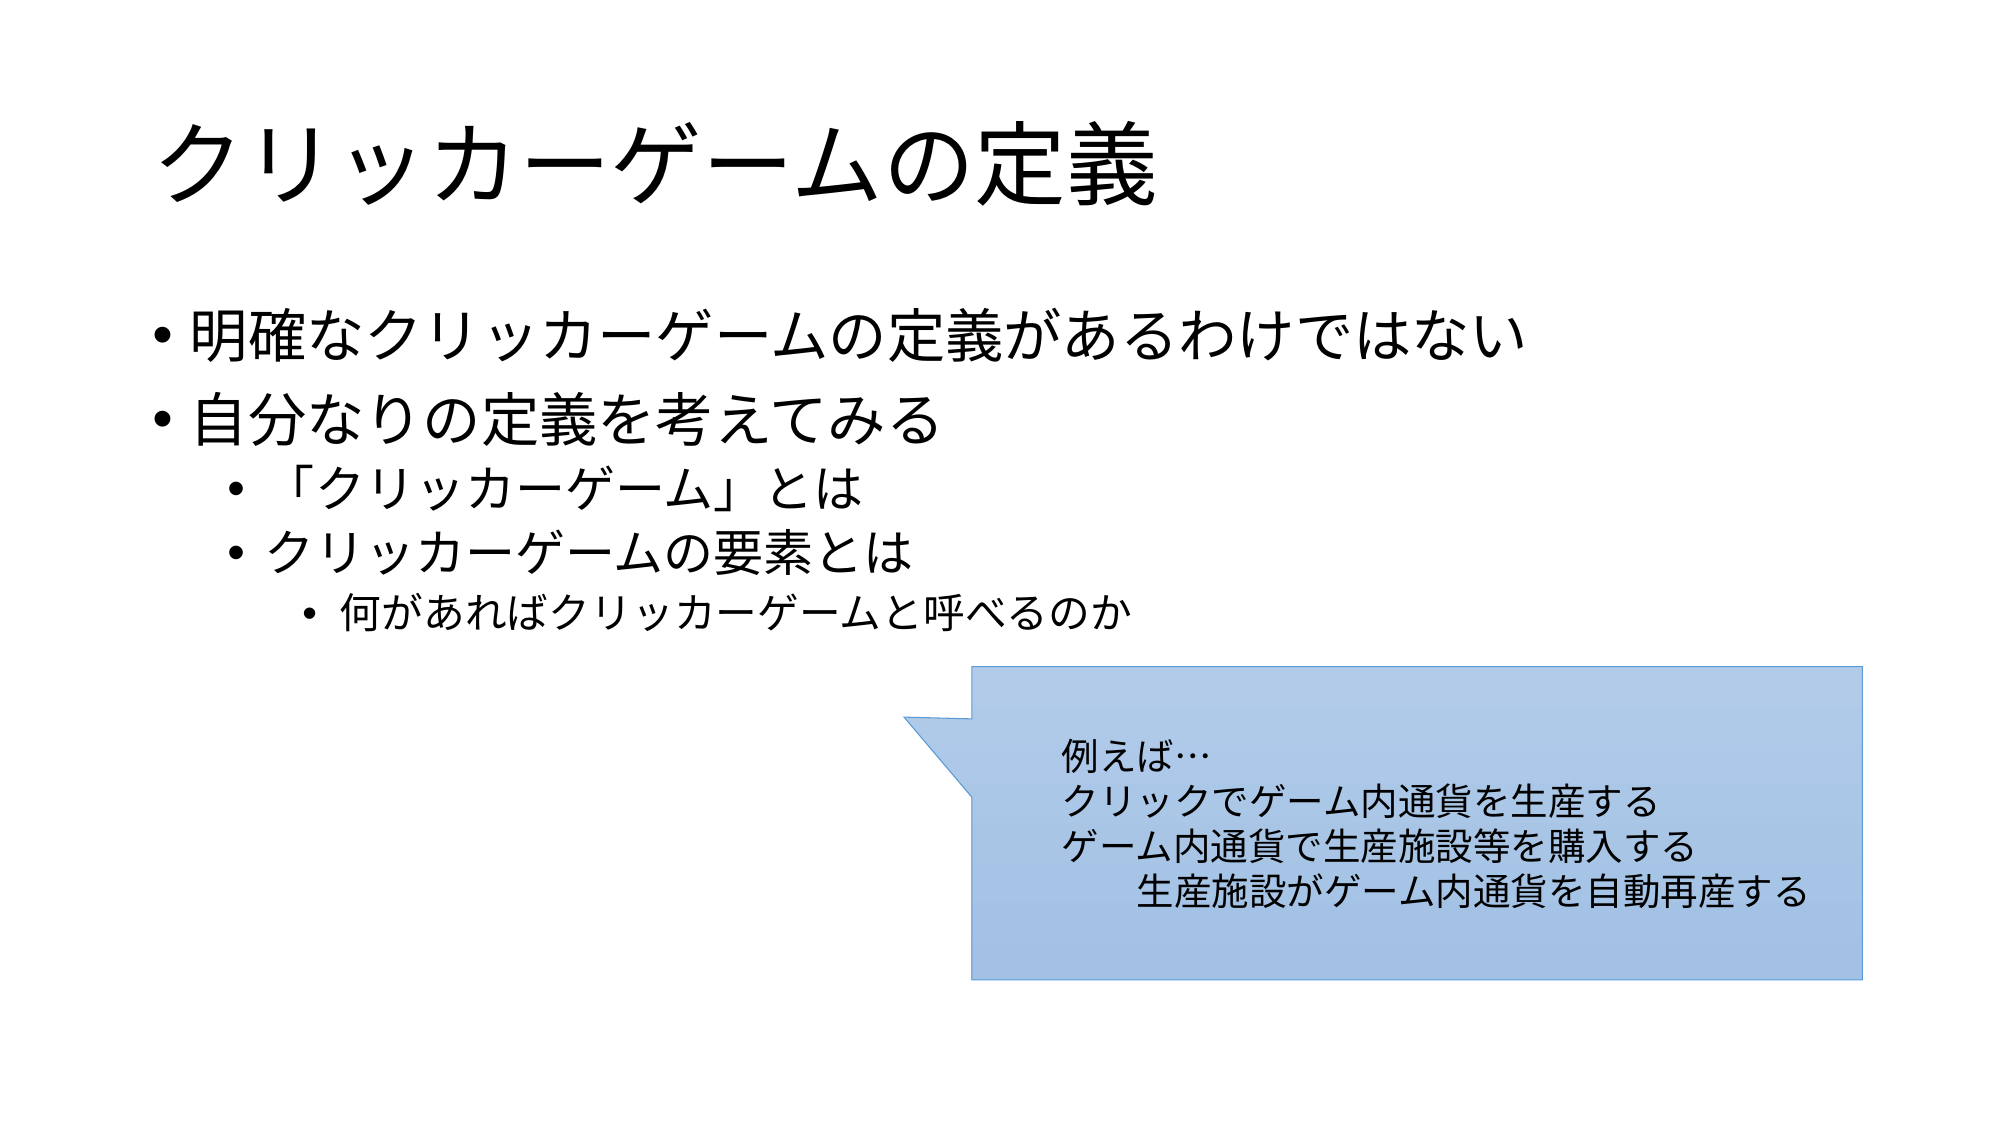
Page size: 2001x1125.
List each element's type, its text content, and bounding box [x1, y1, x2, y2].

title クリッカーゲームの定義 [137, 59, 1863, 278]
text_box 例えば… クリックでゲーム内通貨を生産する ゲーム内通貨で生産施設等を購入する 生産施設がゲーム内通貨を自動再産する [902, 666, 1863, 981]
list 明確なクリッカーゲームの定義があるわけではない 自分なりの定義を考えてみる 「クリッカーゲーム」とは クリッカーゲームの要素とは 何があればクリッカーゲームと呼べるのか [137, 299, 1863, 1014]
